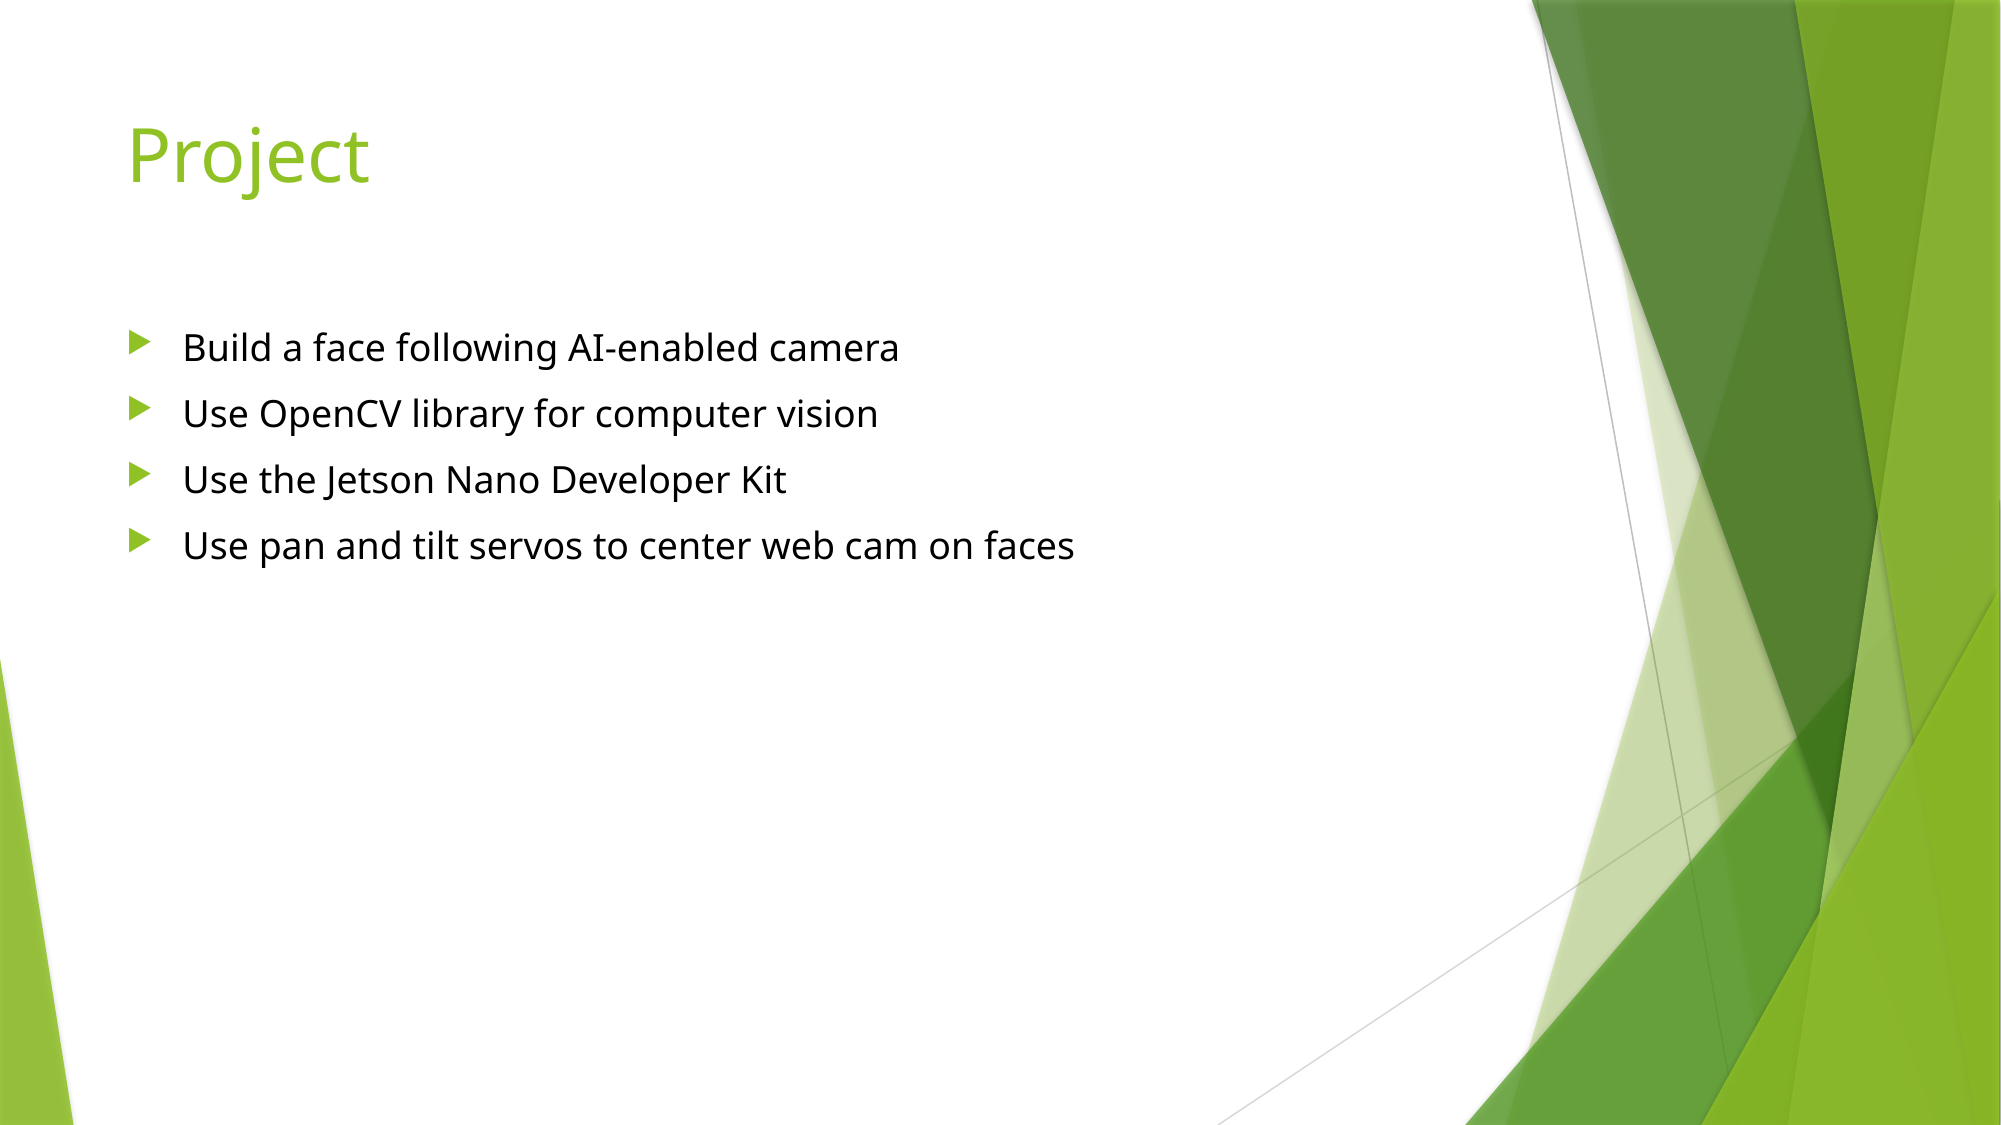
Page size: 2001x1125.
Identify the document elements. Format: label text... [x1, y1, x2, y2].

title Project [111, 99, 1522, 316]
list Build a face following AI-enabled camera Use OpenCV library for computer vision Use the Jetson Nano Developer Kit Use pan and tilt servos to center web cam on faces [111, 316, 1641, 954]
